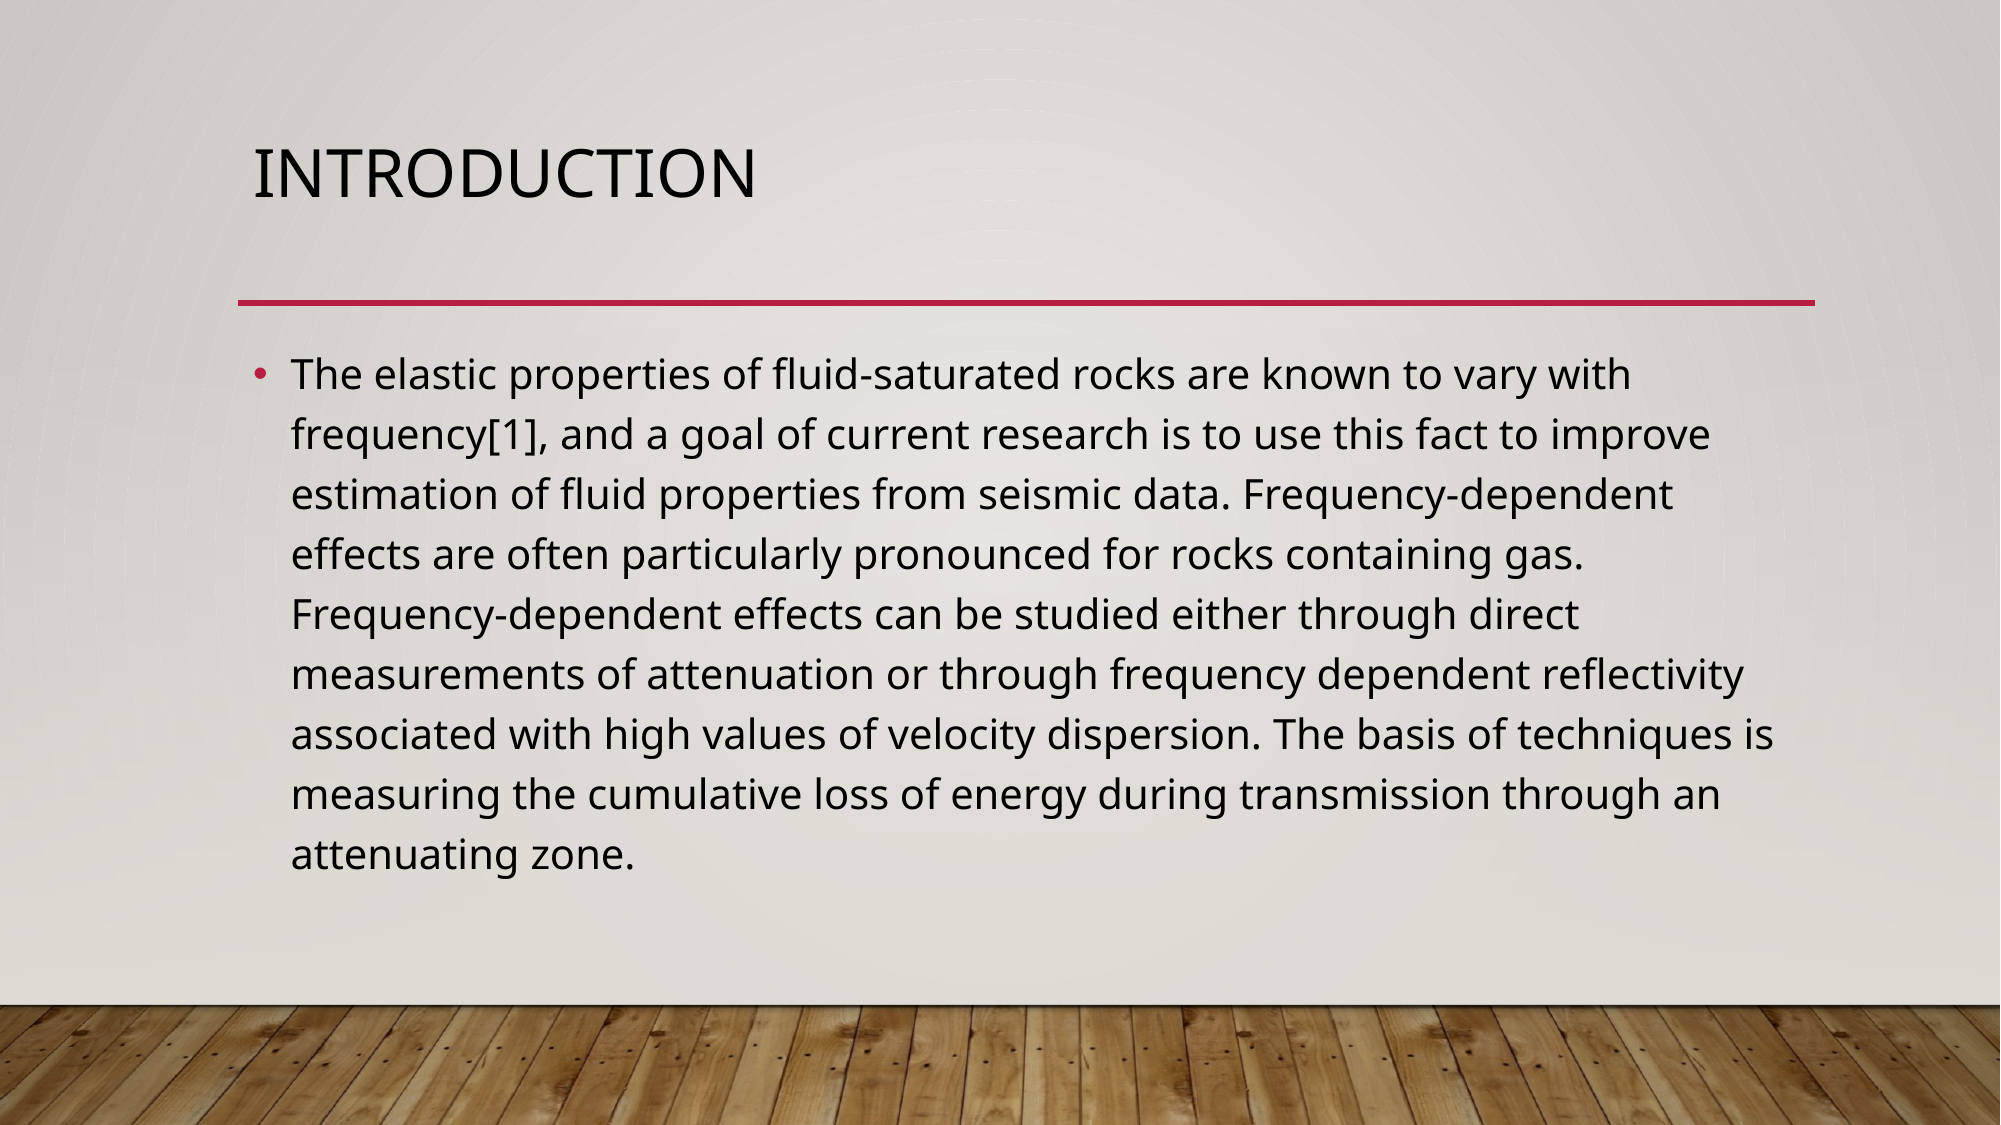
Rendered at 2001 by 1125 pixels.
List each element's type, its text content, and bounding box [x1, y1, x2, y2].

title Introduction [238, 131, 1814, 305]
picture [0, 1005, 2000, 1125]
list The elastic properties of fluid-saturated rocks are known to vary with frequency[1], and a goal of current research is to use this fact to improve estimation of fluid properties from seismic data. Frequency-dependent effects are often particularly pronounced for rocks containing gas. Frequency-dependent effects can be studied either through direct measurements of attenuation or through frequency dependent reflectivity associated with high values of velocity dispersion. The basis of techniques is measuring the cumulative loss of energy during transmission through an attenuating zone. [238, 330, 1814, 897]
